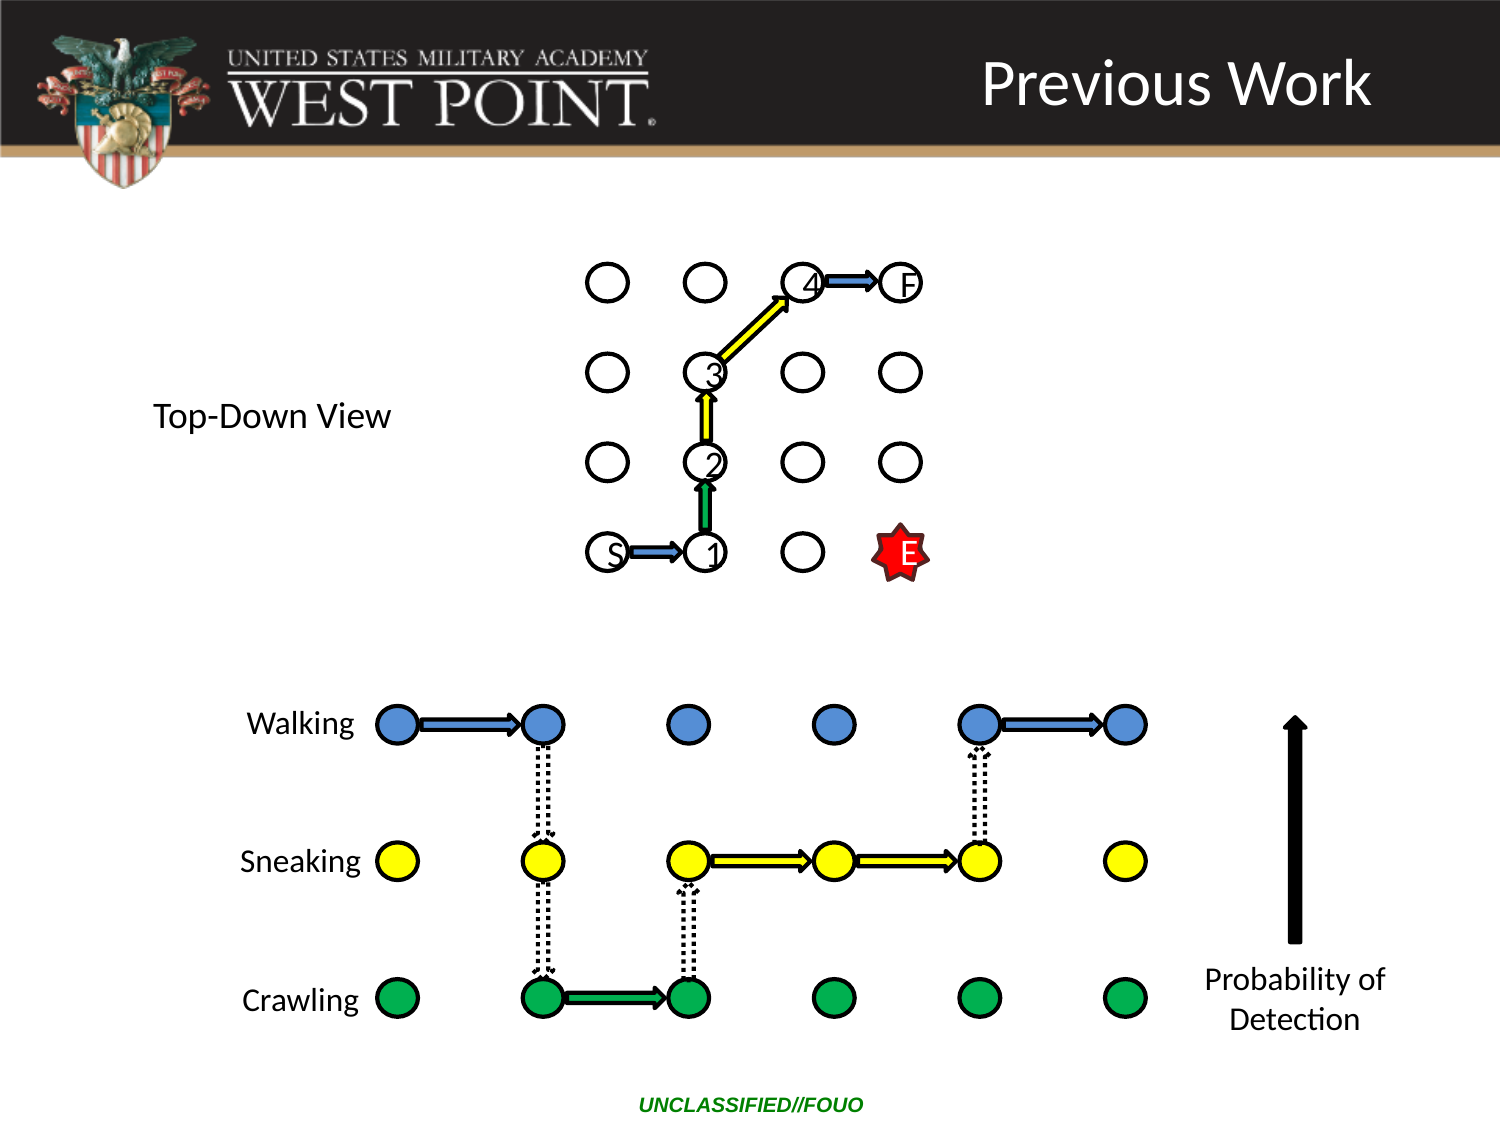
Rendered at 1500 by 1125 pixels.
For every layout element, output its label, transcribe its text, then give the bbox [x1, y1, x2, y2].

text_box [564, 985, 667, 1011]
text_box [411, 981, 421, 1015]
text_box [411, 708, 419, 742]
text_box [957, 841, 1003, 883]
text_box [877, 351, 923, 394]
text_box [715, 295, 790, 365]
text_box [780, 351, 826, 394]
text_box [710, 848, 813, 874]
text_box [811, 976, 857, 1019]
text_box [1102, 976, 1148, 1019]
text_box 4 [780, 261, 825, 304]
text_box [584, 351, 631, 394]
text_box [856, 848, 959, 874]
text_box [520, 977, 565, 1019]
text_box [780, 441, 826, 484]
text_box [824, 269, 879, 293]
text_box 1 [683, 532, 728, 574]
text_box [531, 743, 556, 845]
text_box [676, 882, 701, 983]
text_box [1102, 840, 1148, 883]
text_box Crawling [191, 970, 411, 1026]
text_box Sneaking [191, 831, 411, 887]
picture [0, 0, 1500, 189]
text_box [682, 261, 728, 304]
text_box Probability of Detection [1172, 949, 1418, 1045]
text_box [584, 261, 631, 304]
text_box [967, 745, 992, 847]
text_box [811, 703, 857, 746]
text_box 2 [682, 442, 728, 483]
text_box [877, 441, 923, 484]
text_box [693, 477, 717, 532]
text_box Top-Down View [126, 383, 418, 444]
text_box [957, 703, 1002, 746]
text_box [419, 712, 522, 737]
text_box 3 [682, 351, 728, 393]
text_box [629, 540, 684, 564]
text_box [1103, 703, 1148, 746]
text_box [666, 840, 710, 883]
text_box [1001, 712, 1104, 737]
text_box [957, 976, 1003, 1019]
text_box [812, 840, 856, 883]
title Previous Work [502, 31, 1500, 220]
text_box E [870, 522, 931, 582]
text_box [780, 531, 826, 574]
text_box [584, 441, 631, 484]
text_box [411, 844, 421, 878]
text_box [531, 880, 556, 981]
text_box [520, 841, 566, 882]
text_box [1282, 715, 1308, 945]
text_box [694, 388, 718, 443]
text_box [666, 703, 712, 746]
text_box S [584, 531, 629, 574]
text_box [520, 703, 566, 745]
text_box F [878, 261, 923, 304]
text_box Walking [191, 693, 411, 749]
text_box [666, 978, 712, 1019]
